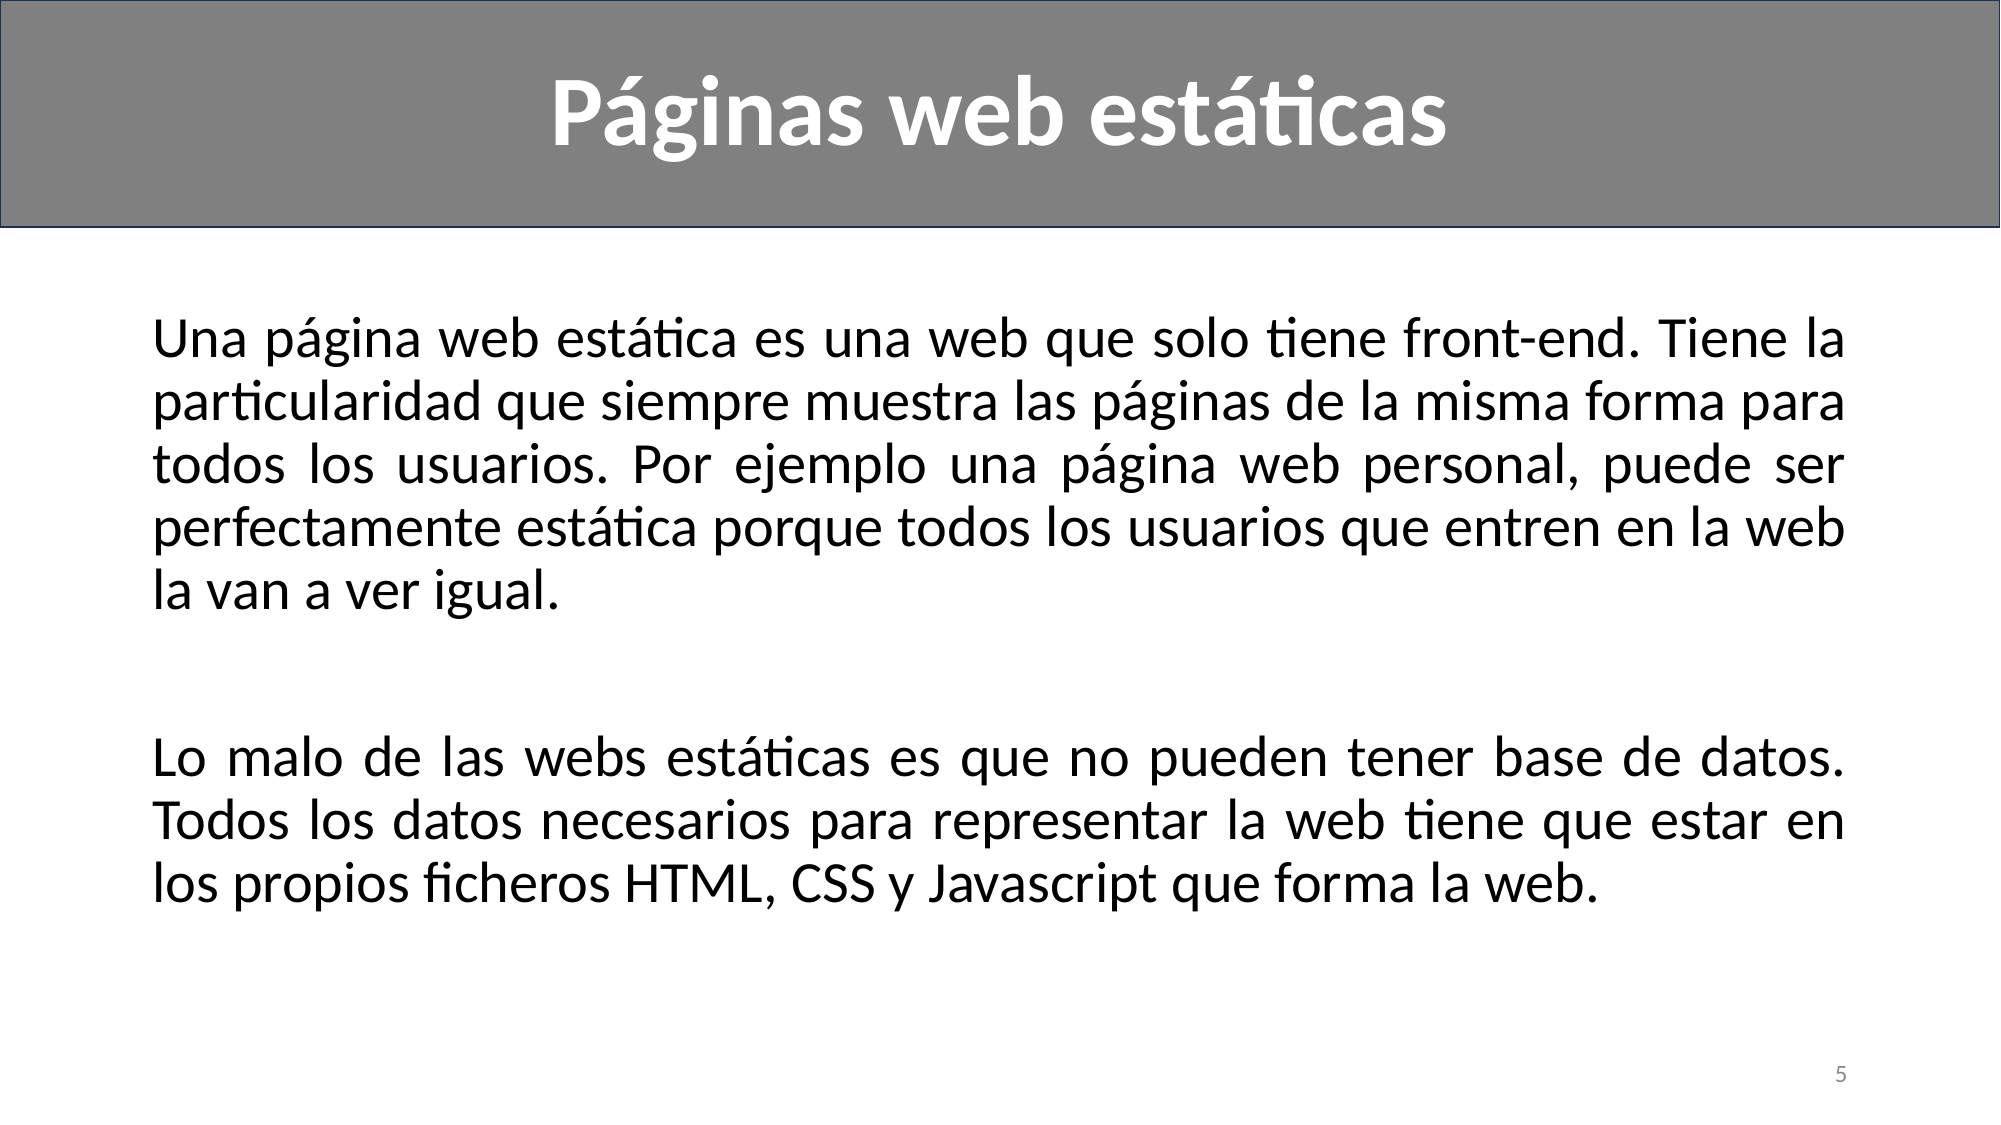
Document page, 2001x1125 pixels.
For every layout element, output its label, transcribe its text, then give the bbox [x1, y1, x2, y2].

text_box Páginas web estáticas [0, 0, 2000, 228]
list Una página web estática es una web que solo tiene front-end. Tiene la particularidad que siempre muestra las páginas de la misma forma para todos los usuarios. Por ejemplo una página web personal, puede ser perfectamente estática porque todos los usuarios que entren en la web la van a ver igual. Lo malo de las webs estáticas es que no pueden tener base de datos. Todos los datos necesarios para representar la web tiene que estar en los propios ficheros HTML, CSS y Javascript que forma la web. [137, 299, 1863, 1014]
slide_number 5 [1412, 1042, 1863, 1103]
